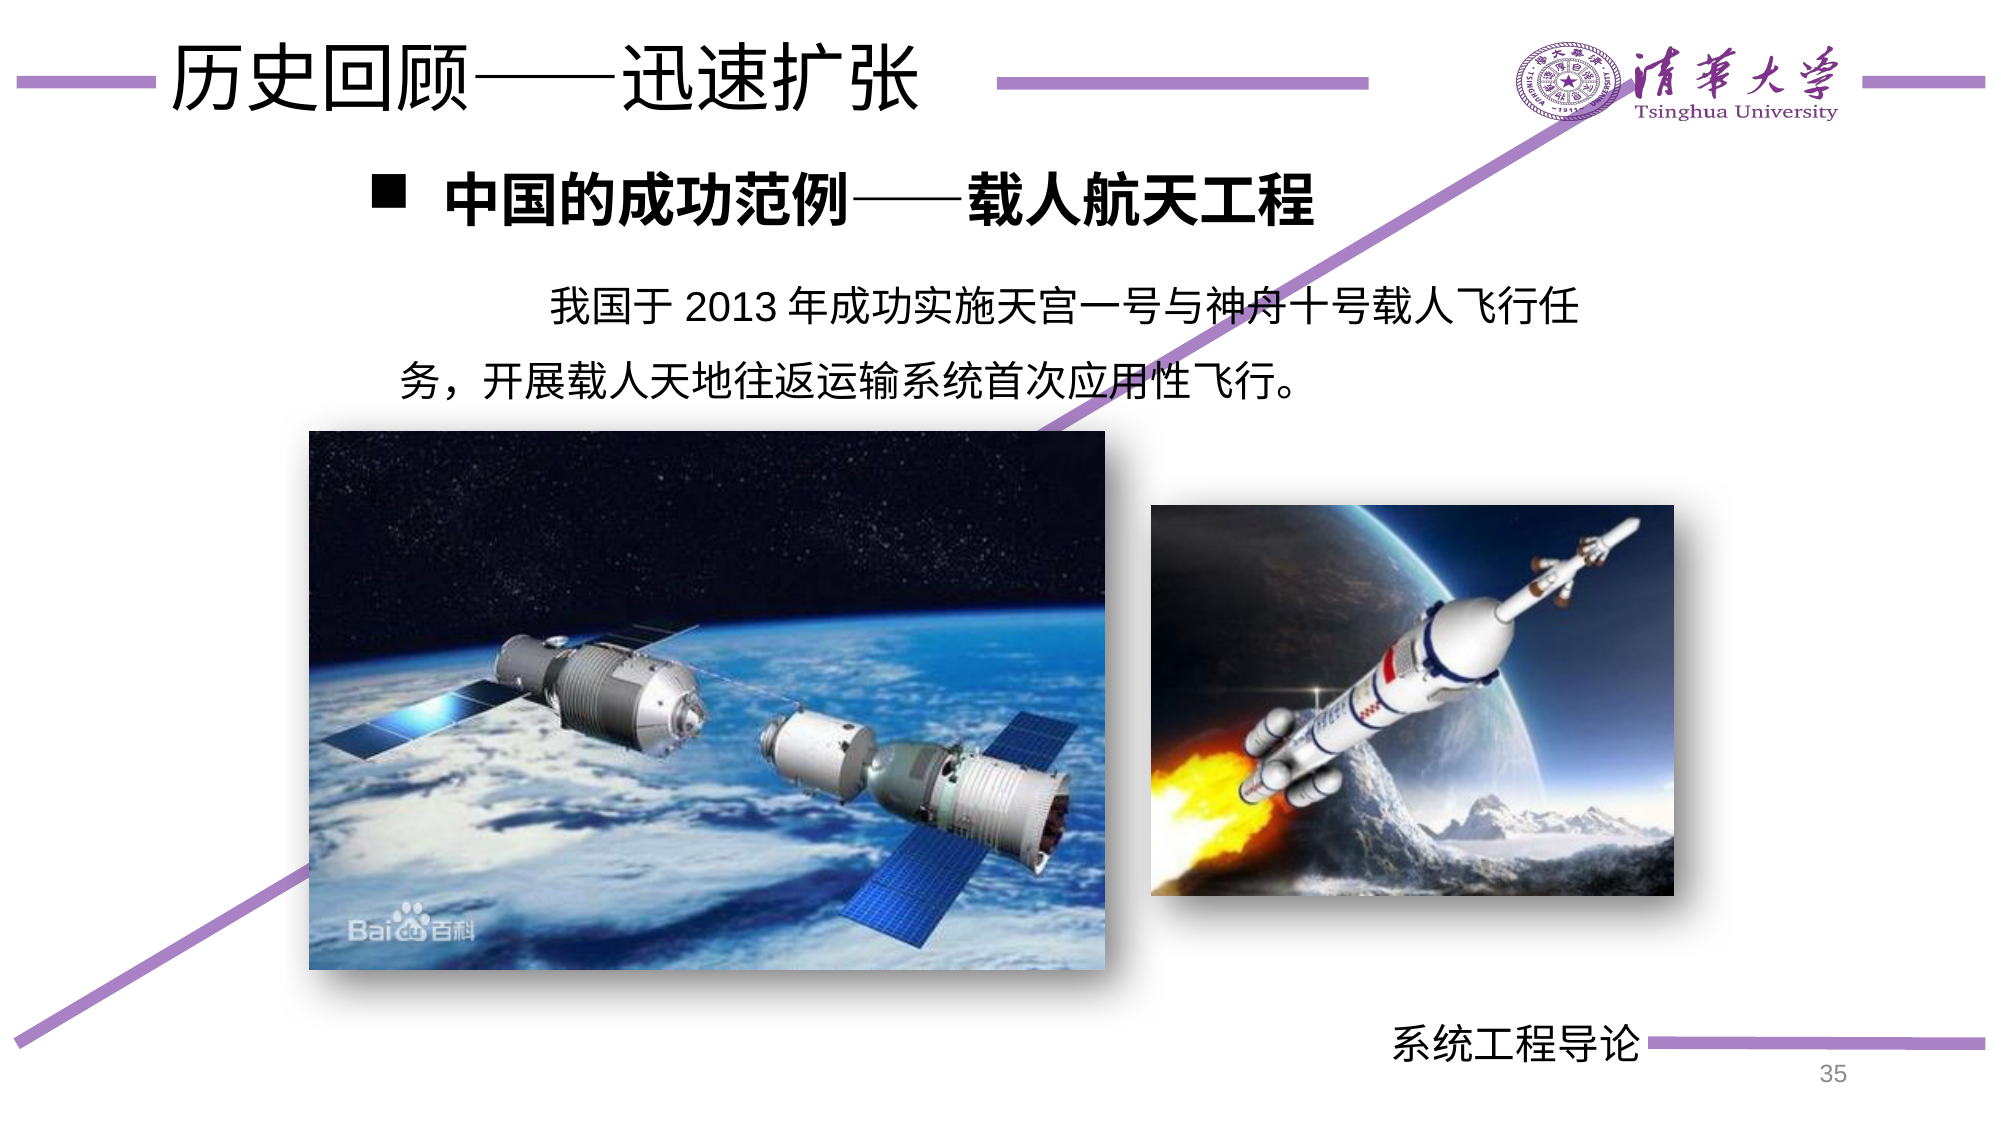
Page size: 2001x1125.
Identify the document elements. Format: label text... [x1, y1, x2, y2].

text_box 中国的成功范例——载人航天工程 [352, 163, 1331, 242]
picture [309, 431, 1105, 970]
title 历史回顾——迅速扩张 [155, 0, 1881, 190]
picture [1151, 505, 1674, 897]
slide_number 35 [1412, 1042, 1863, 1103]
text_box 我国于2013年成功实施天宫一号与神舟十号载人飞行任务，开展载人天地往返运输系统首次应用性飞行。 [309, 247, 1622, 413]
